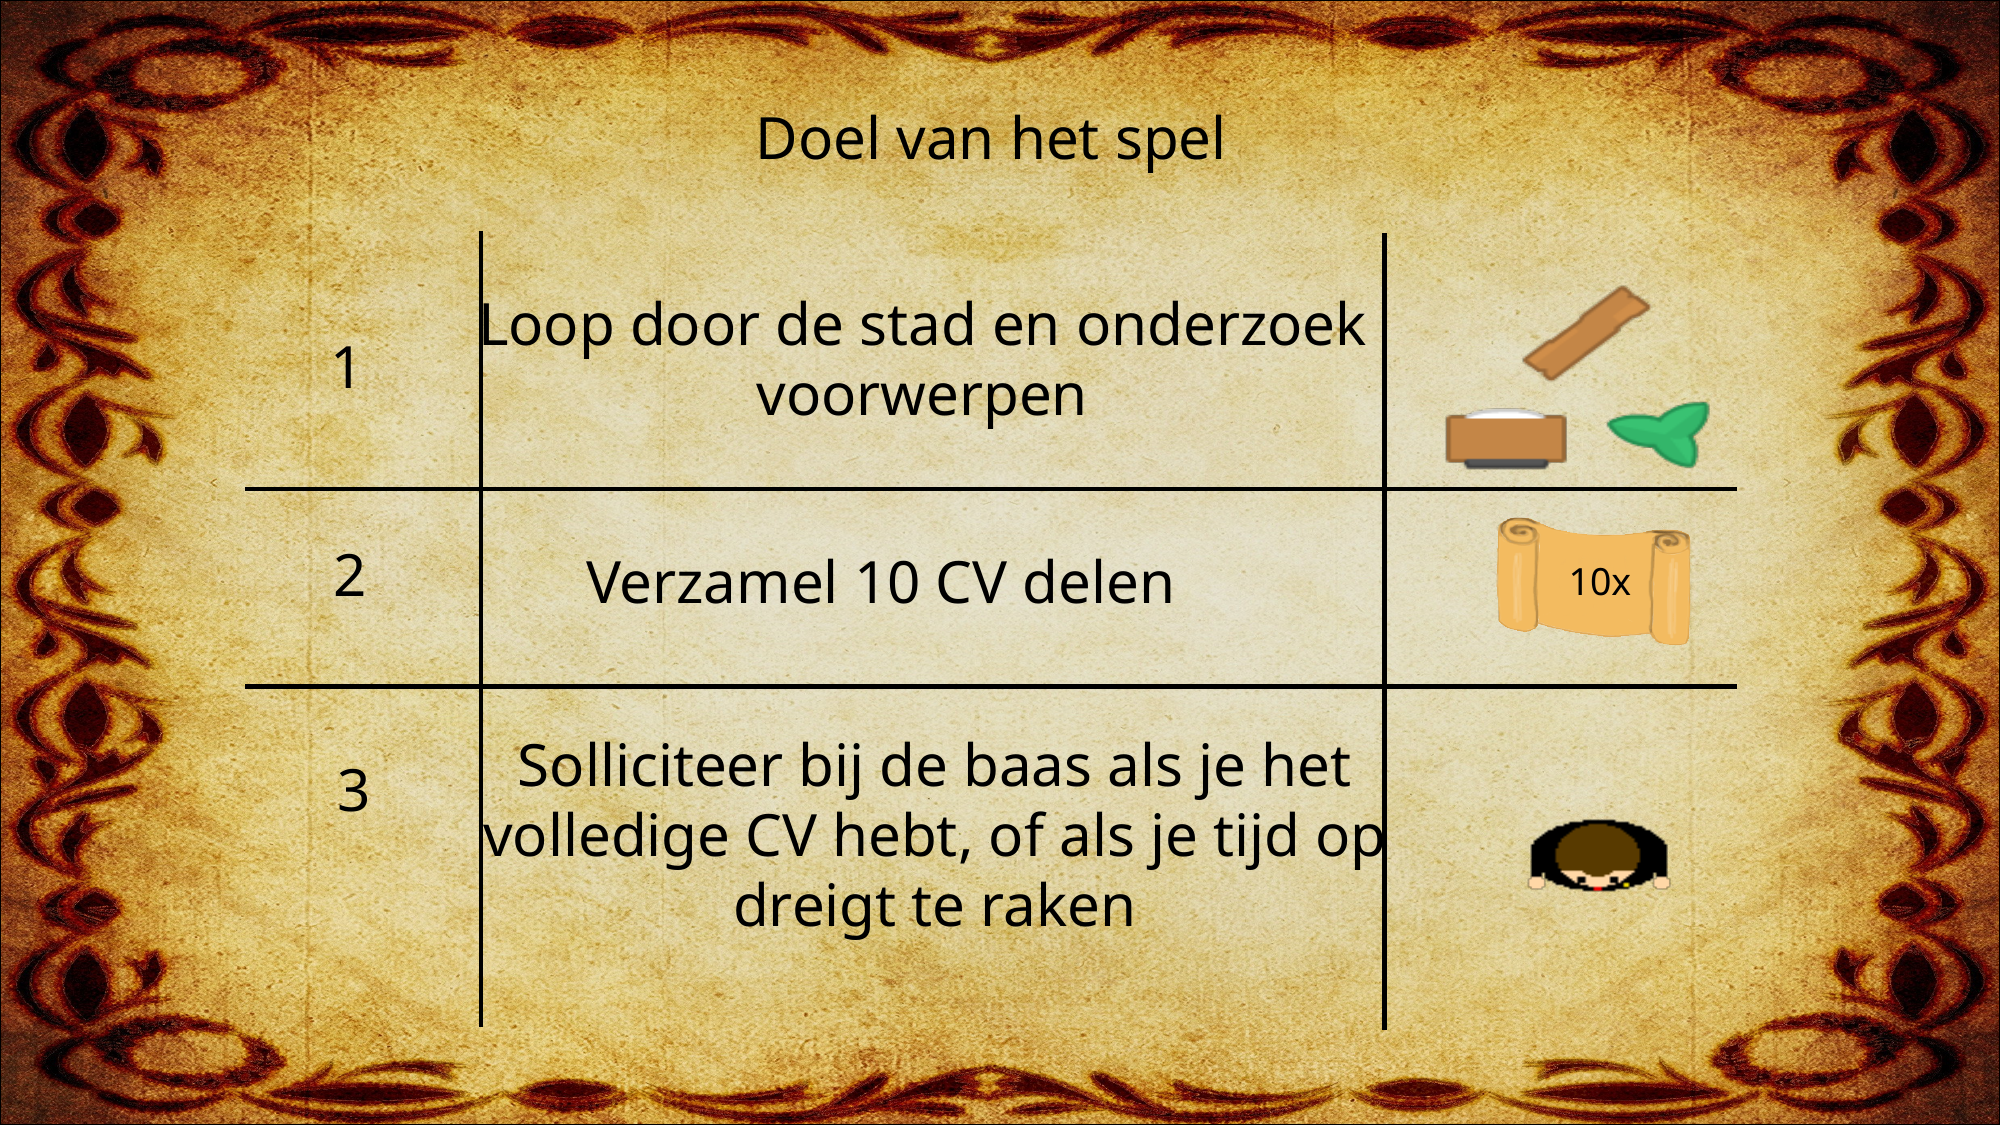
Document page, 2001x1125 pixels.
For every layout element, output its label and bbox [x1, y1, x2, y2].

text_box [0, 0, 2000, 1125]
